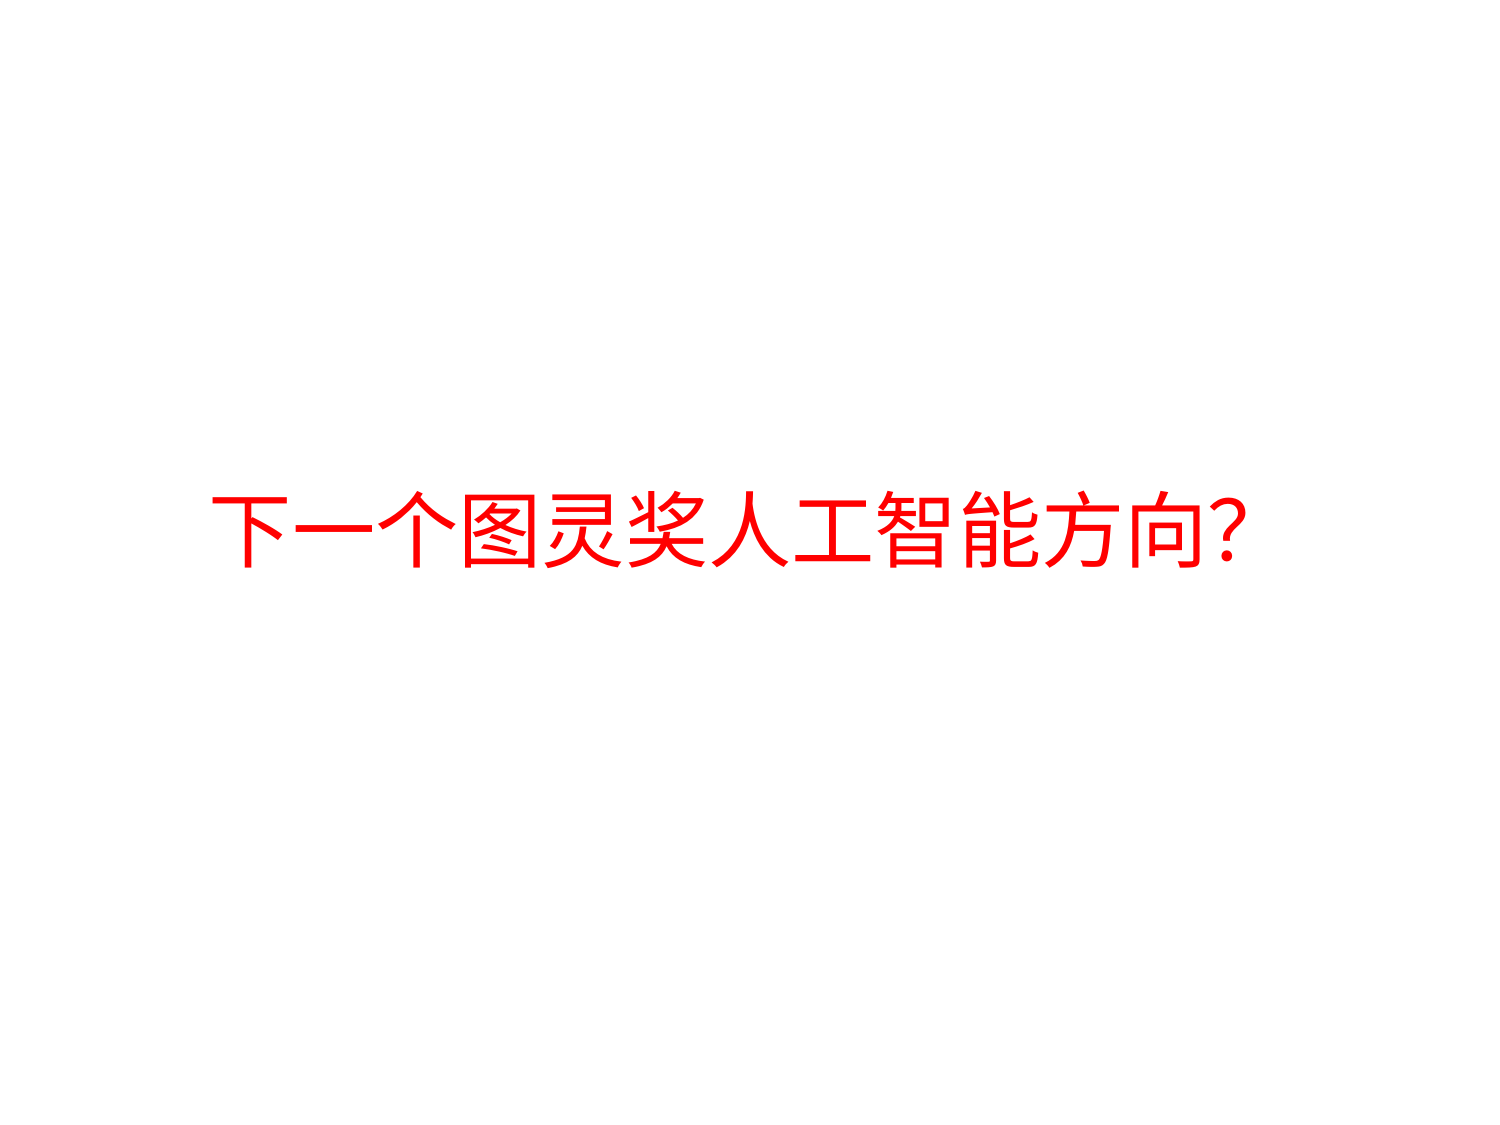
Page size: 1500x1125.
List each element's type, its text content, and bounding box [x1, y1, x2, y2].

list 下一个图灵奖人工智能方向？ [64, 420, 1436, 610]
